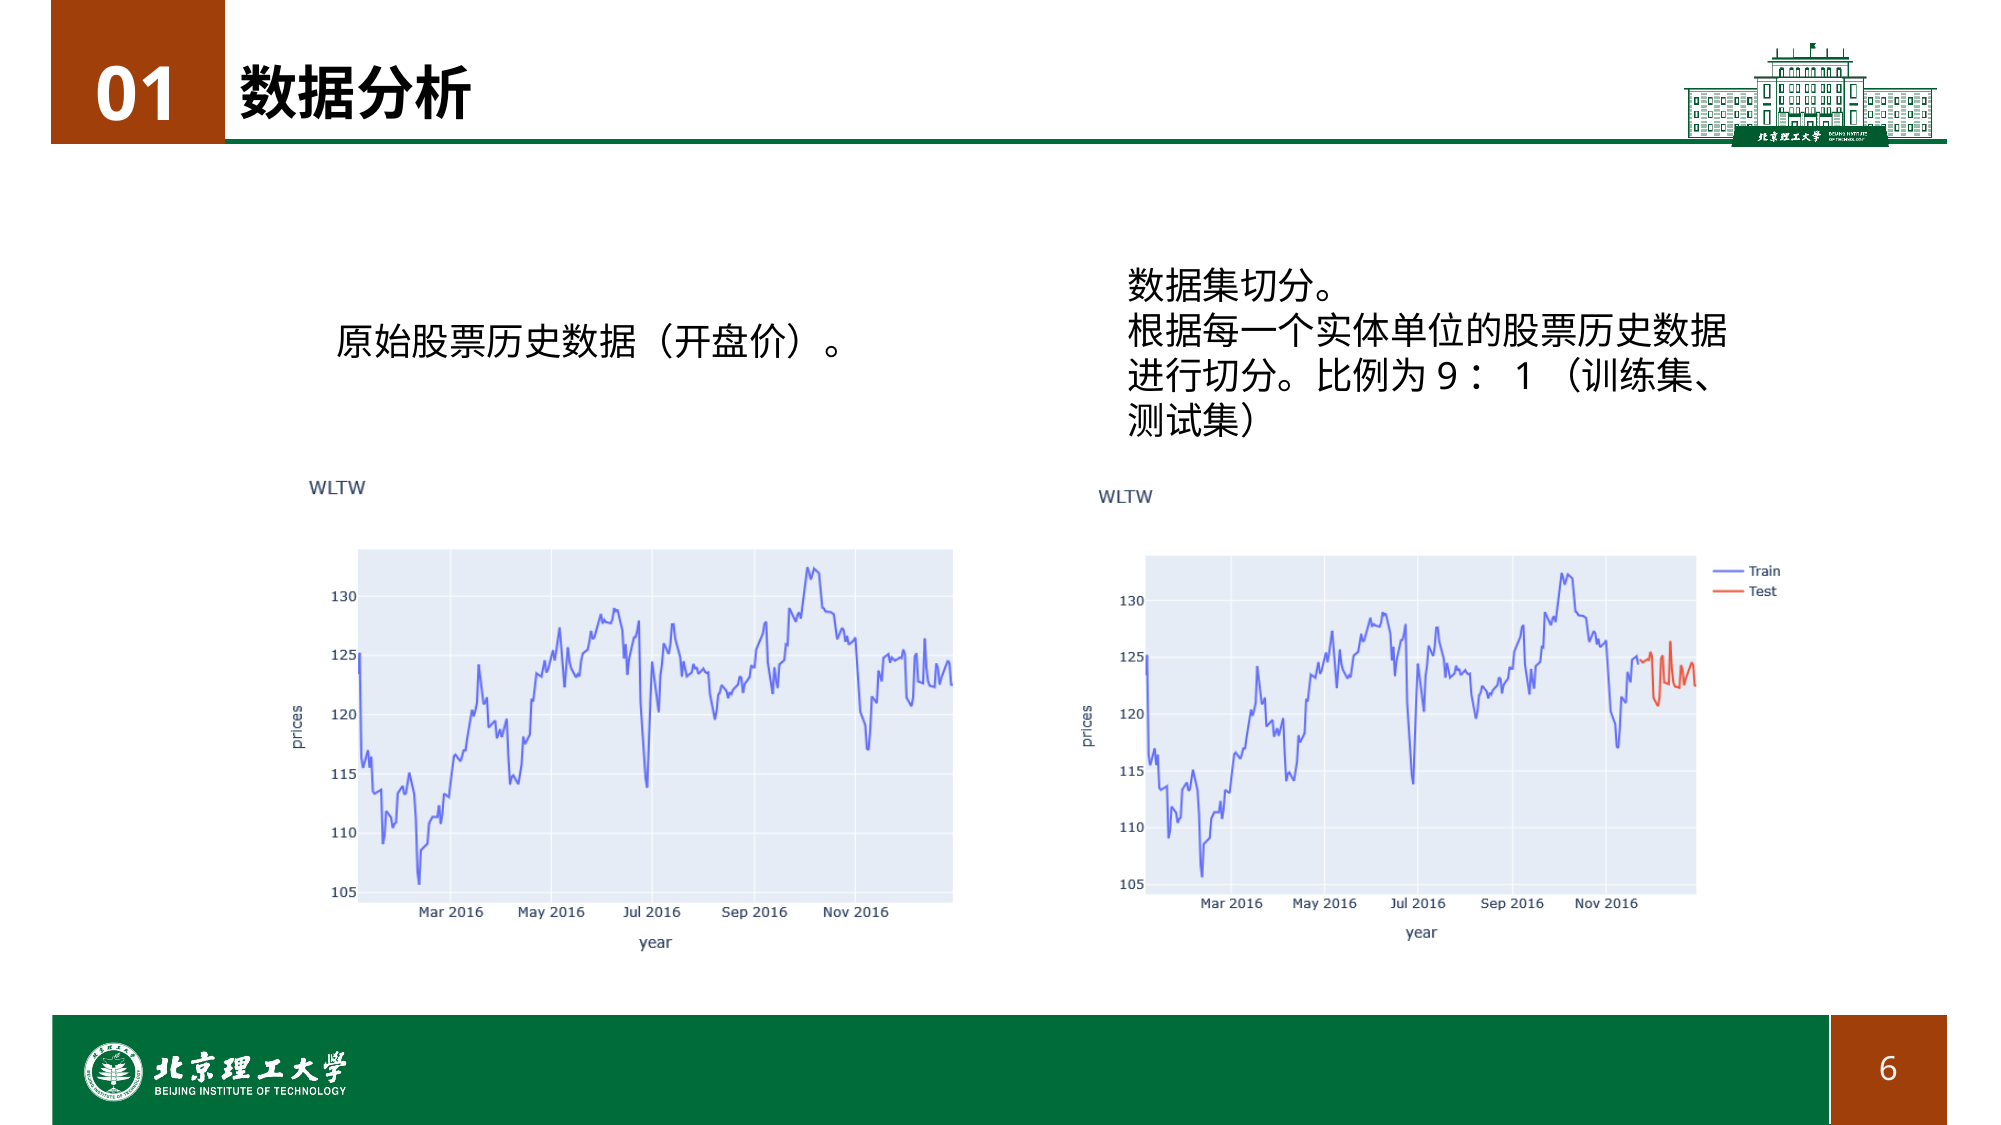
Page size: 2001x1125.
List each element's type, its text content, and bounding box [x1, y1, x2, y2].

picture [1657, 35, 1963, 149]
text_box 数据集切分。 根据每一个实体单位的股票历史数据进行切分。比例为9：1（训练集、测试集） [1113, 254, 1780, 449]
picture [270, 439, 1041, 991]
text_box 01 [58, 38, 218, 144]
picture [67, 1028, 366, 1112]
title 数据分析 [224, 56, 1643, 136]
picture [1060, 450, 1801, 980]
text_box 原始股票历史数据（开盘价）。 [322, 310, 989, 371]
